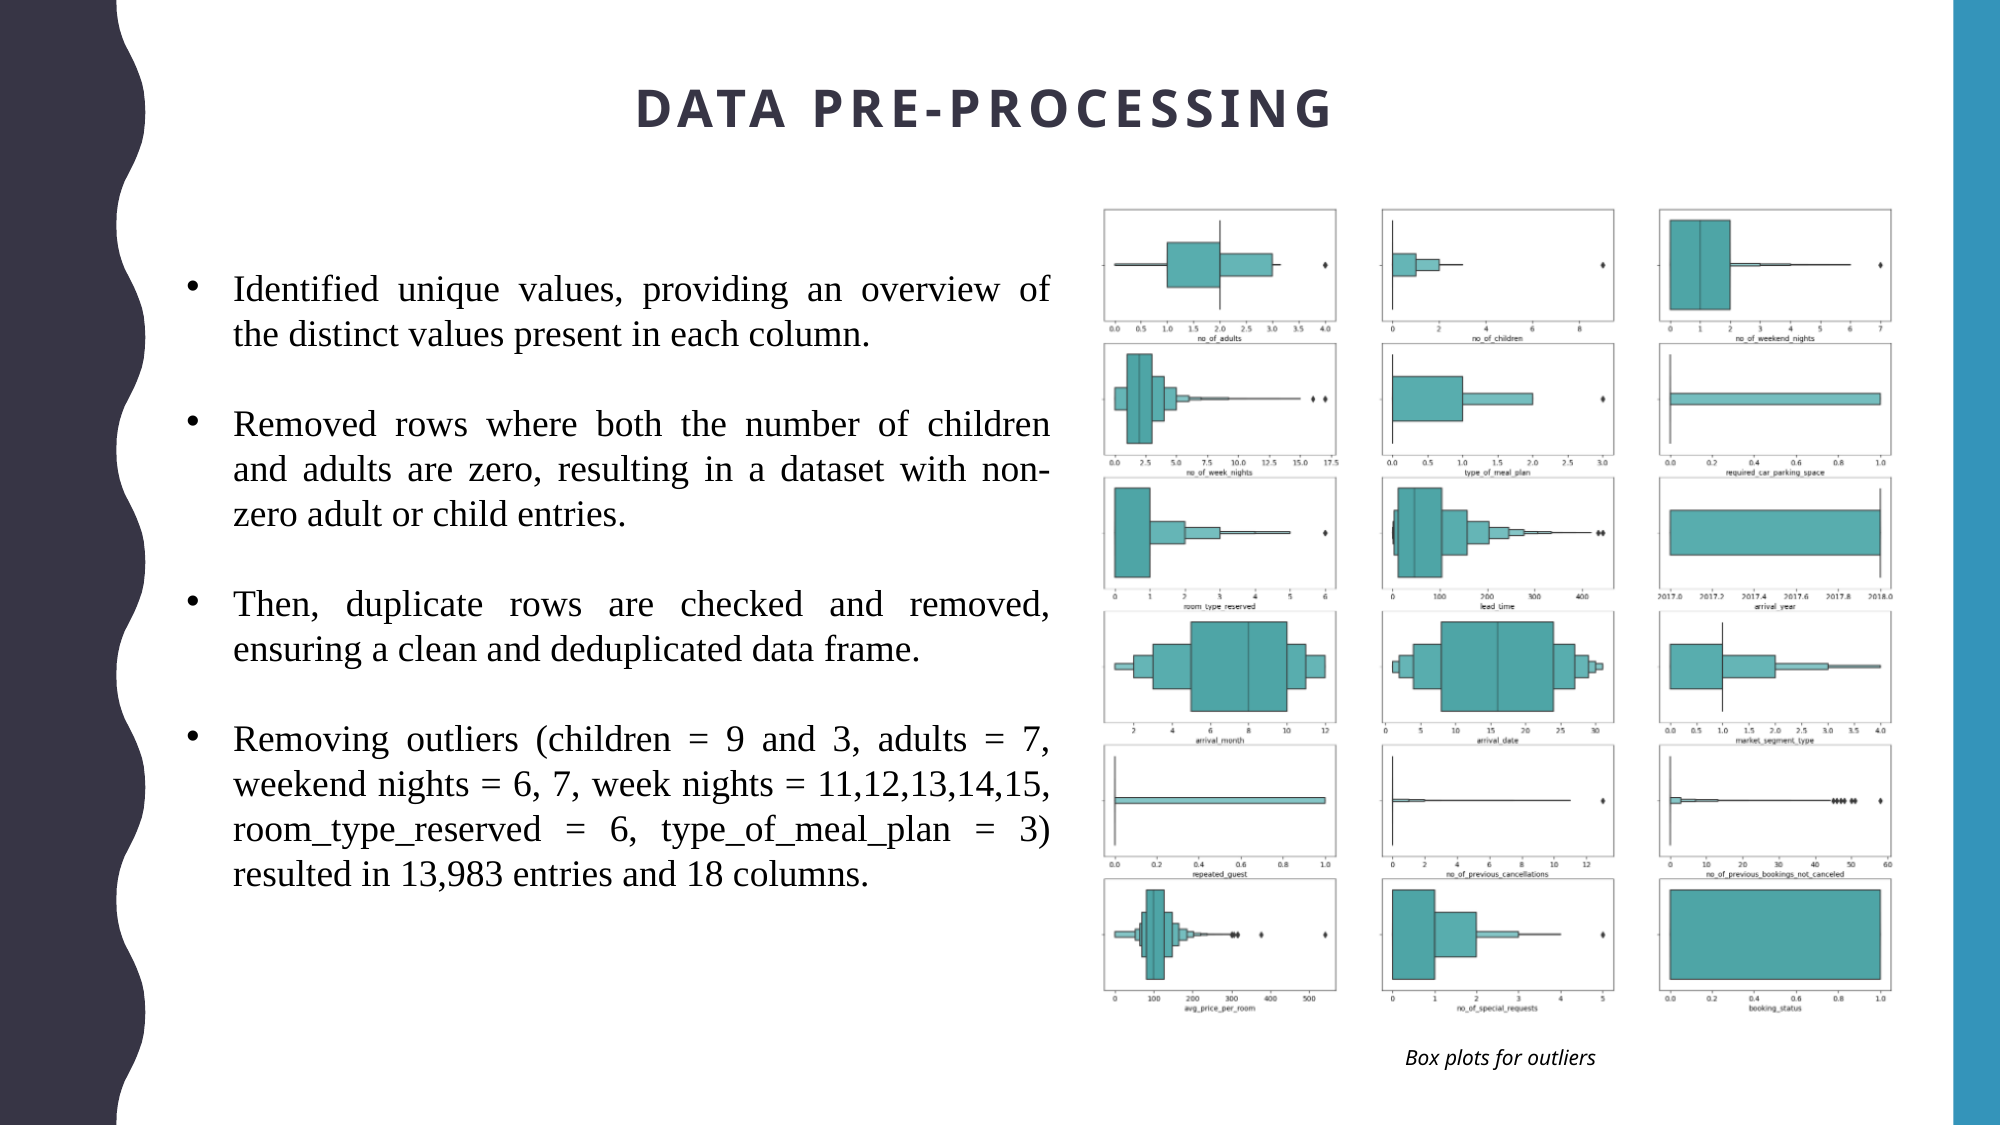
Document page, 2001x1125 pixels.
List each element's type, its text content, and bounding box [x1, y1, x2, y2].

text_box Identified unique values, providing an overview of the distinct values present in each column. Removed rows where both the number of children and adults are zero, resulting in a dataset with non-zero adult or child entries. Then, duplicate rows are checked and removed, ensuring a clean and deduplicated data frame. Removing outliers (children = 9 and 3, adults = 7, weekend nights = 6, 7, week nights = 11,12,13,14,15, room_type_reserved = 6, type_of_meal_plan = 3) resulted in 13,983 entries and 18 columns. [171, 121, 1067, 1081]
text_box Data pre-processing [379, 67, 1588, 190]
text_box Box plots for outliers [1390, 1037, 1611, 1077]
picture [1091, 189, 1911, 1023]
